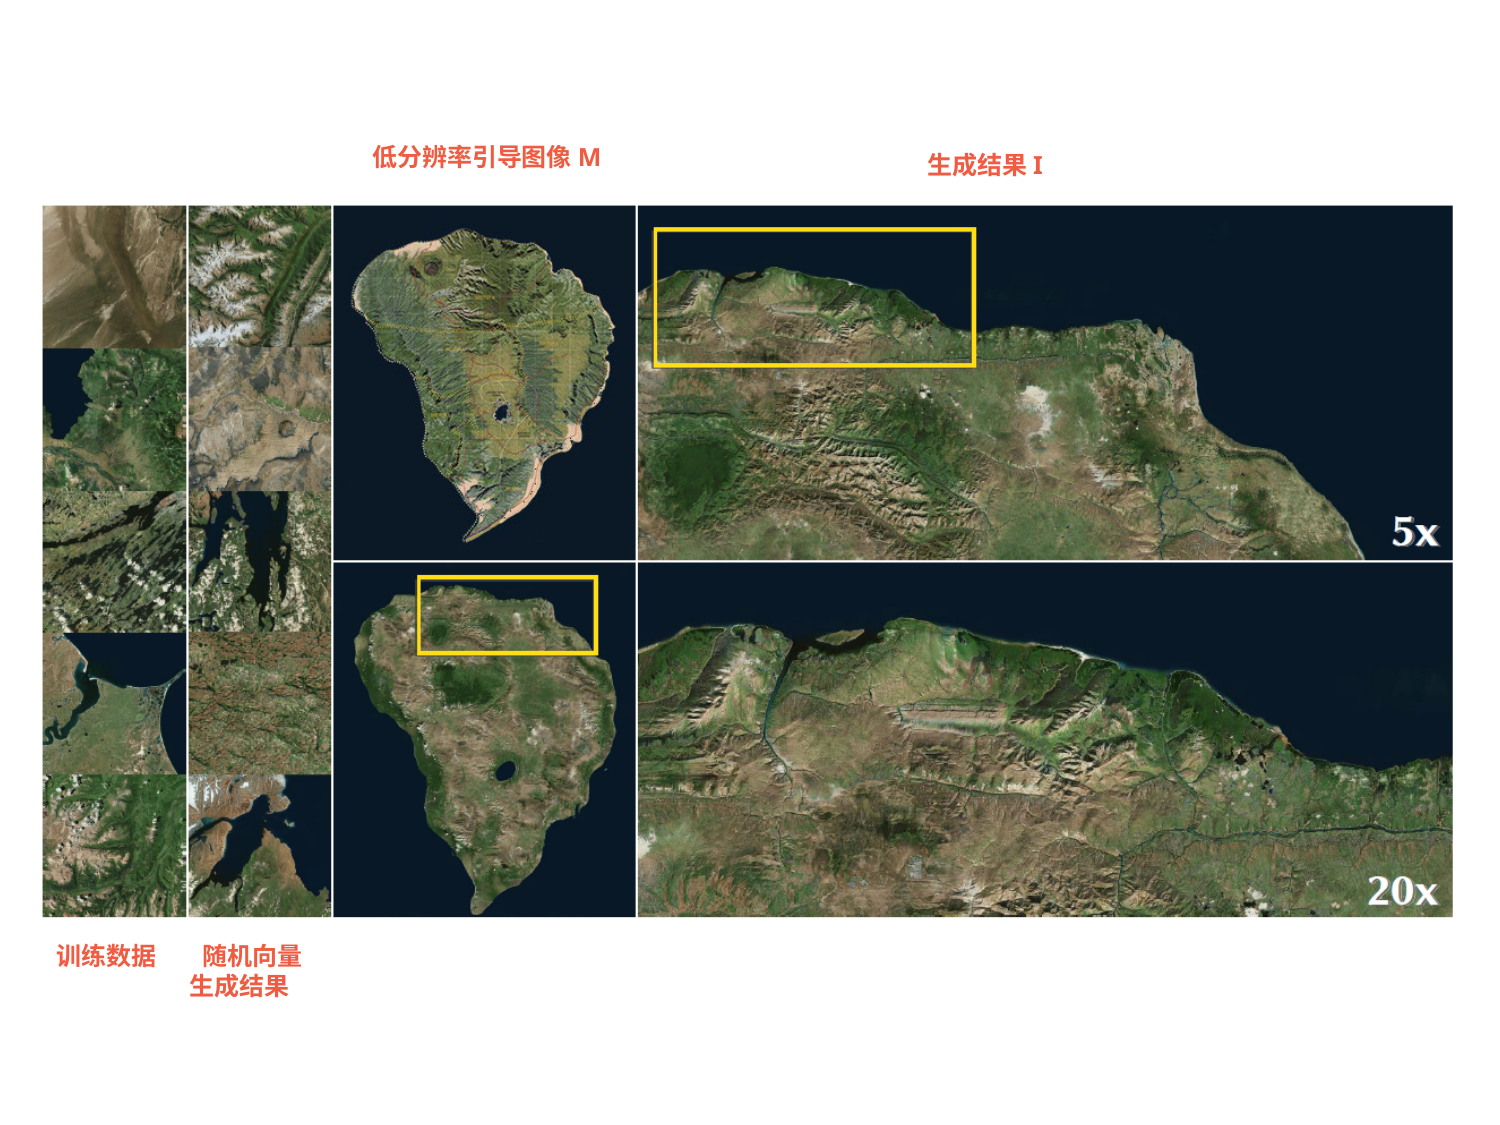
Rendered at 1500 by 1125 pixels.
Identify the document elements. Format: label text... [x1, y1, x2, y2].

picture [36, 200, 1463, 925]
text_box 生成结果I [927, 149, 1500, 180]
text_box 低分辨率引导图像M [371, 141, 1500, 172]
text_box 训练数据 随机向量 生成结果 [56, 940, 1460, 1001]
